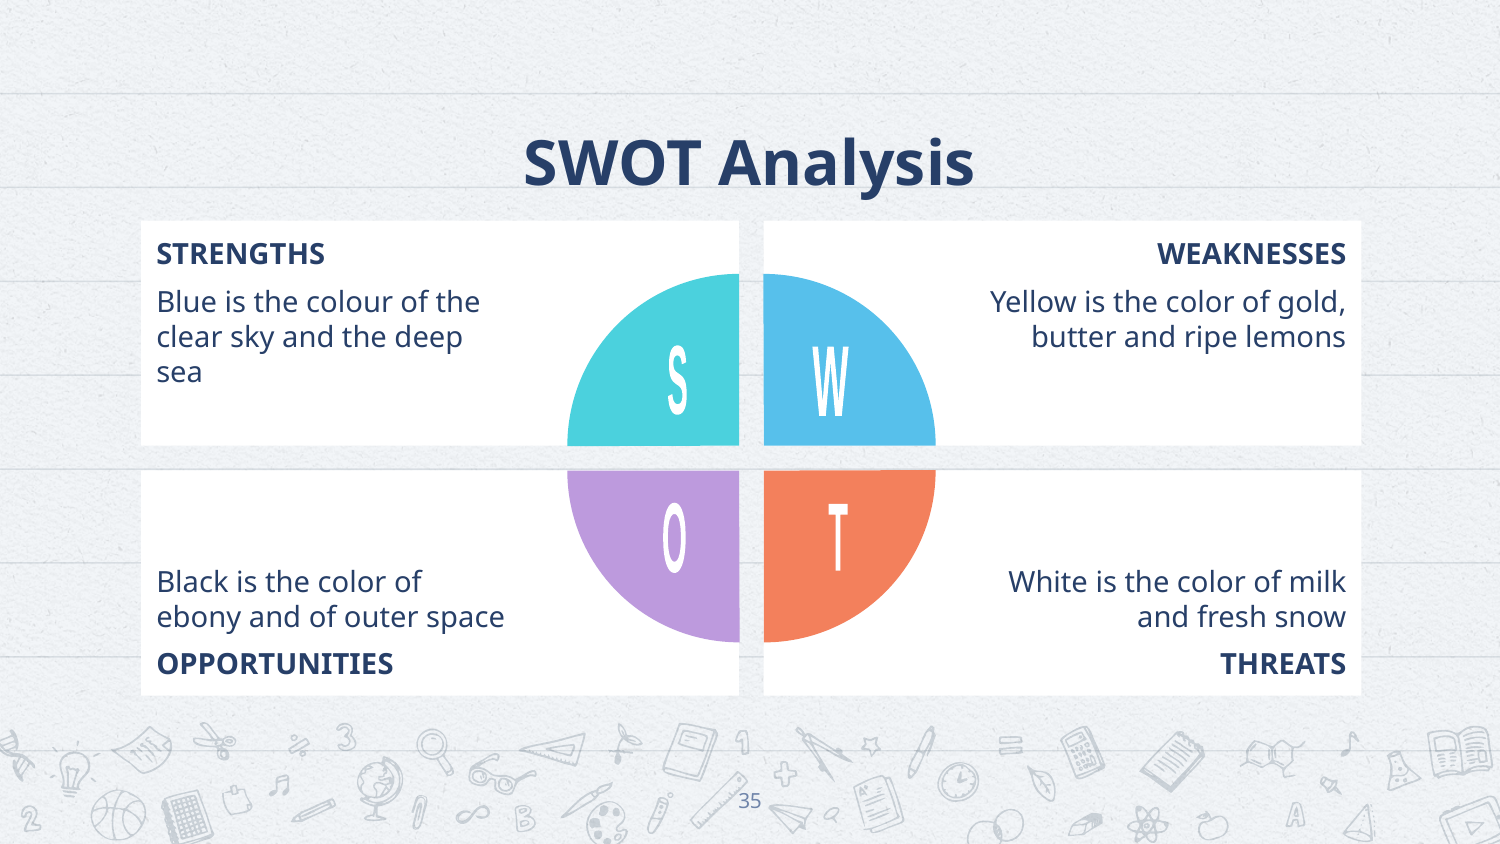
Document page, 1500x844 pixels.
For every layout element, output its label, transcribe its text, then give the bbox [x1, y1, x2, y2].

slide_number 35 [705, 779, 795, 825]
picture [0, 0, 1500, 844]
text_box White is the color of milk and fresh snow THREATS [763, 470, 1362, 696]
title SWOT Analysis [168, 108, 1332, 199]
text_box [763, 273, 936, 446]
text_box STRENGTHS Blue is the colour of the clear sky and the deep sea [141, 220, 739, 446]
text_box WEAKNESSES Yellow is the color of gold, butter and ripe lemons [763, 220, 1362, 446]
text_box [763, 470, 936, 643]
text_box Black is the color of ebony and of outer space OPPORTUNITIES [141, 470, 739, 696]
text_box [567, 470, 740, 643]
text_box [567, 273, 740, 447]
